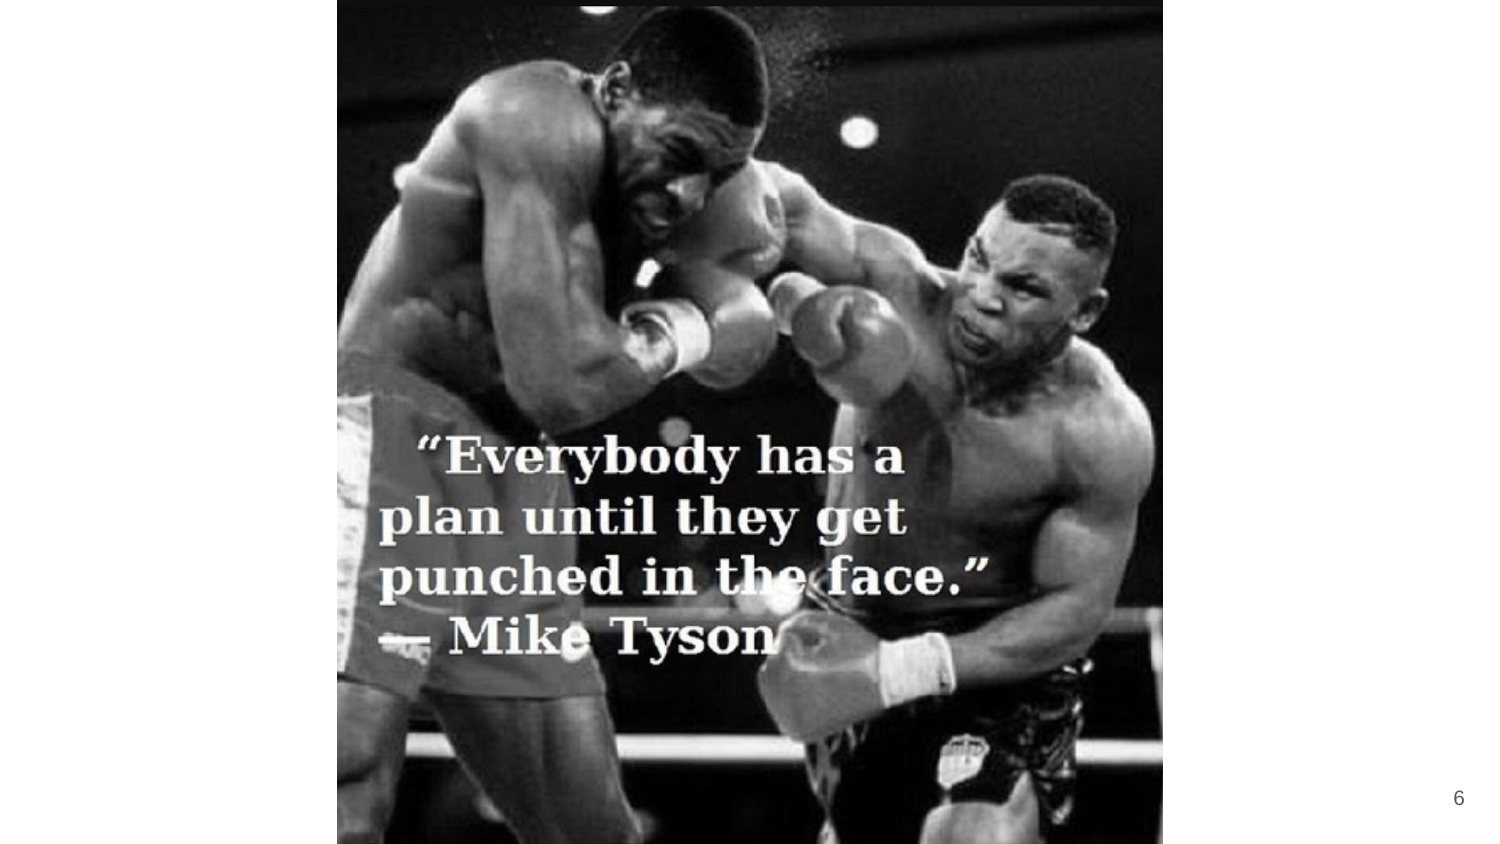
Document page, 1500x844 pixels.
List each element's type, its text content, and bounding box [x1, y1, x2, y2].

slide_number 6 [1389, 764, 1480, 830]
picture [336, 0, 1163, 844]
